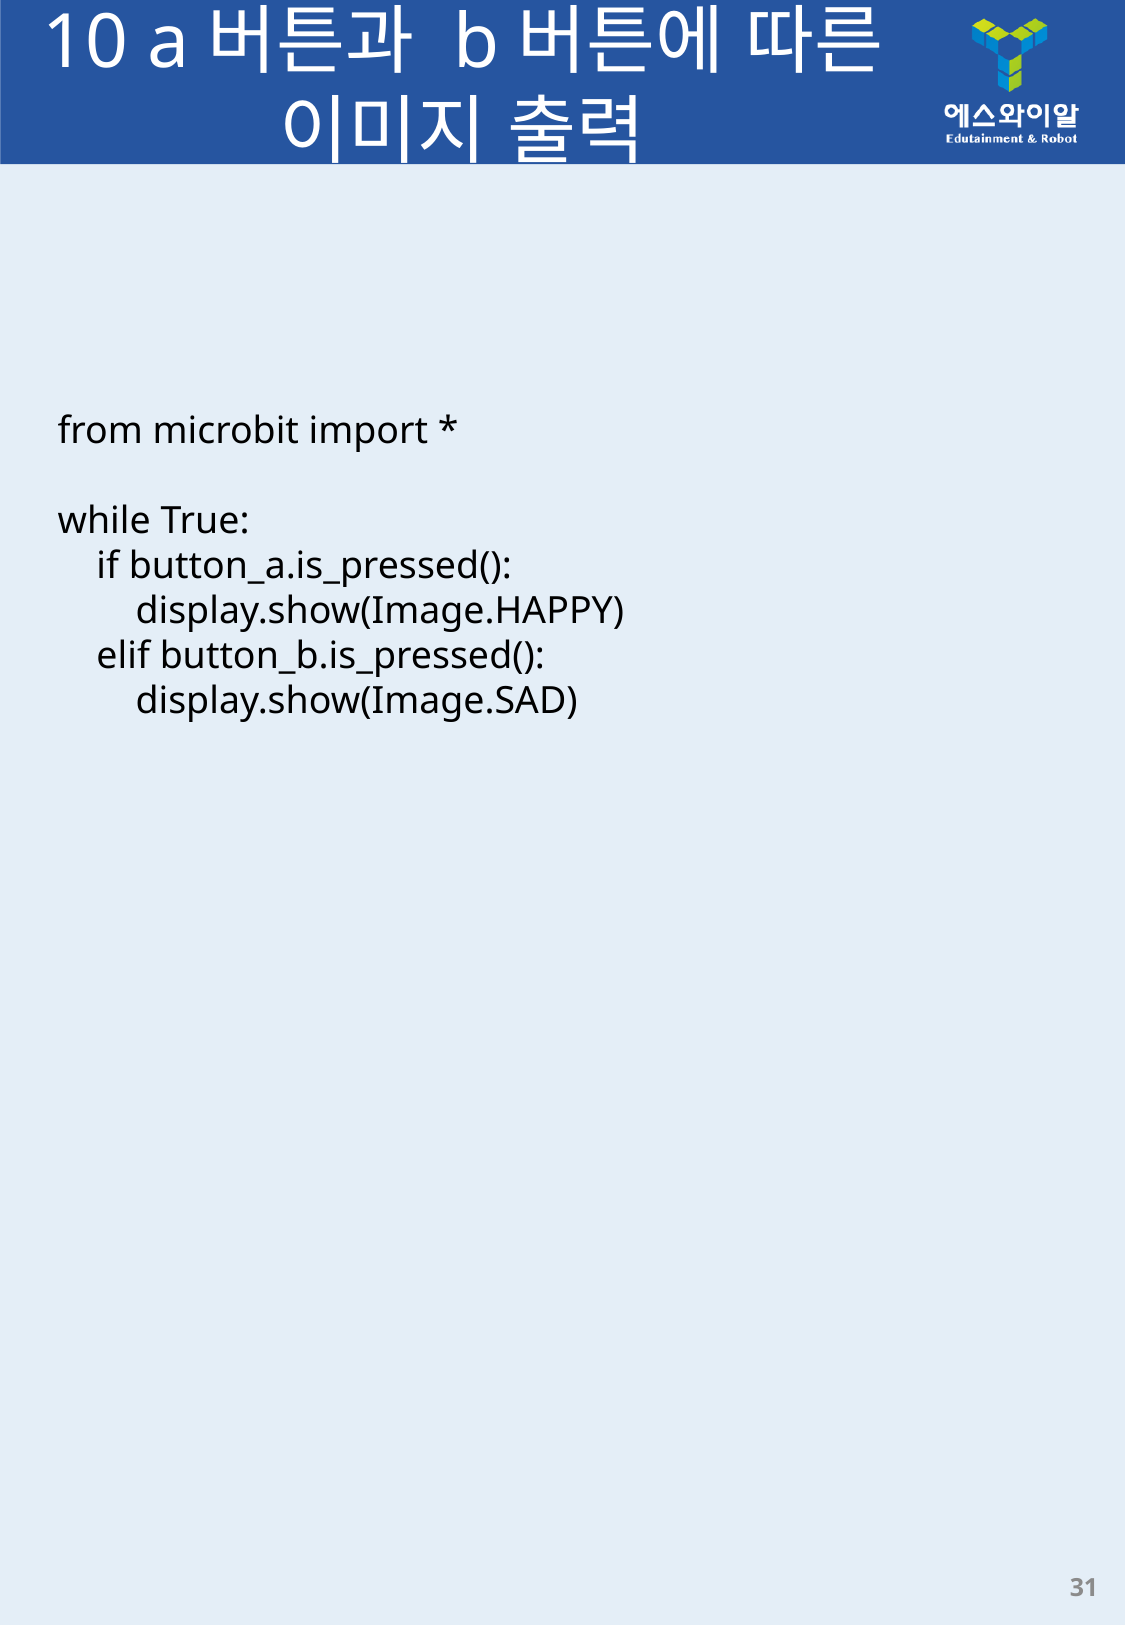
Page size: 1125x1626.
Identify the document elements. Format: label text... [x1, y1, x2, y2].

title 10 a버튼과 b버튼에 따른 이미지 출력 [0, 0, 926, 166]
text_box from microbit import * while True: if button_a.is_pressed(): display.show(Image.HAPPY) elif button_b.is_pressed(): display.show(Image.SAD) [42, 399, 844, 819]
slide_number 31 [1005, 1567, 1114, 1610]
picture [0, 0, 1125, 1625]
